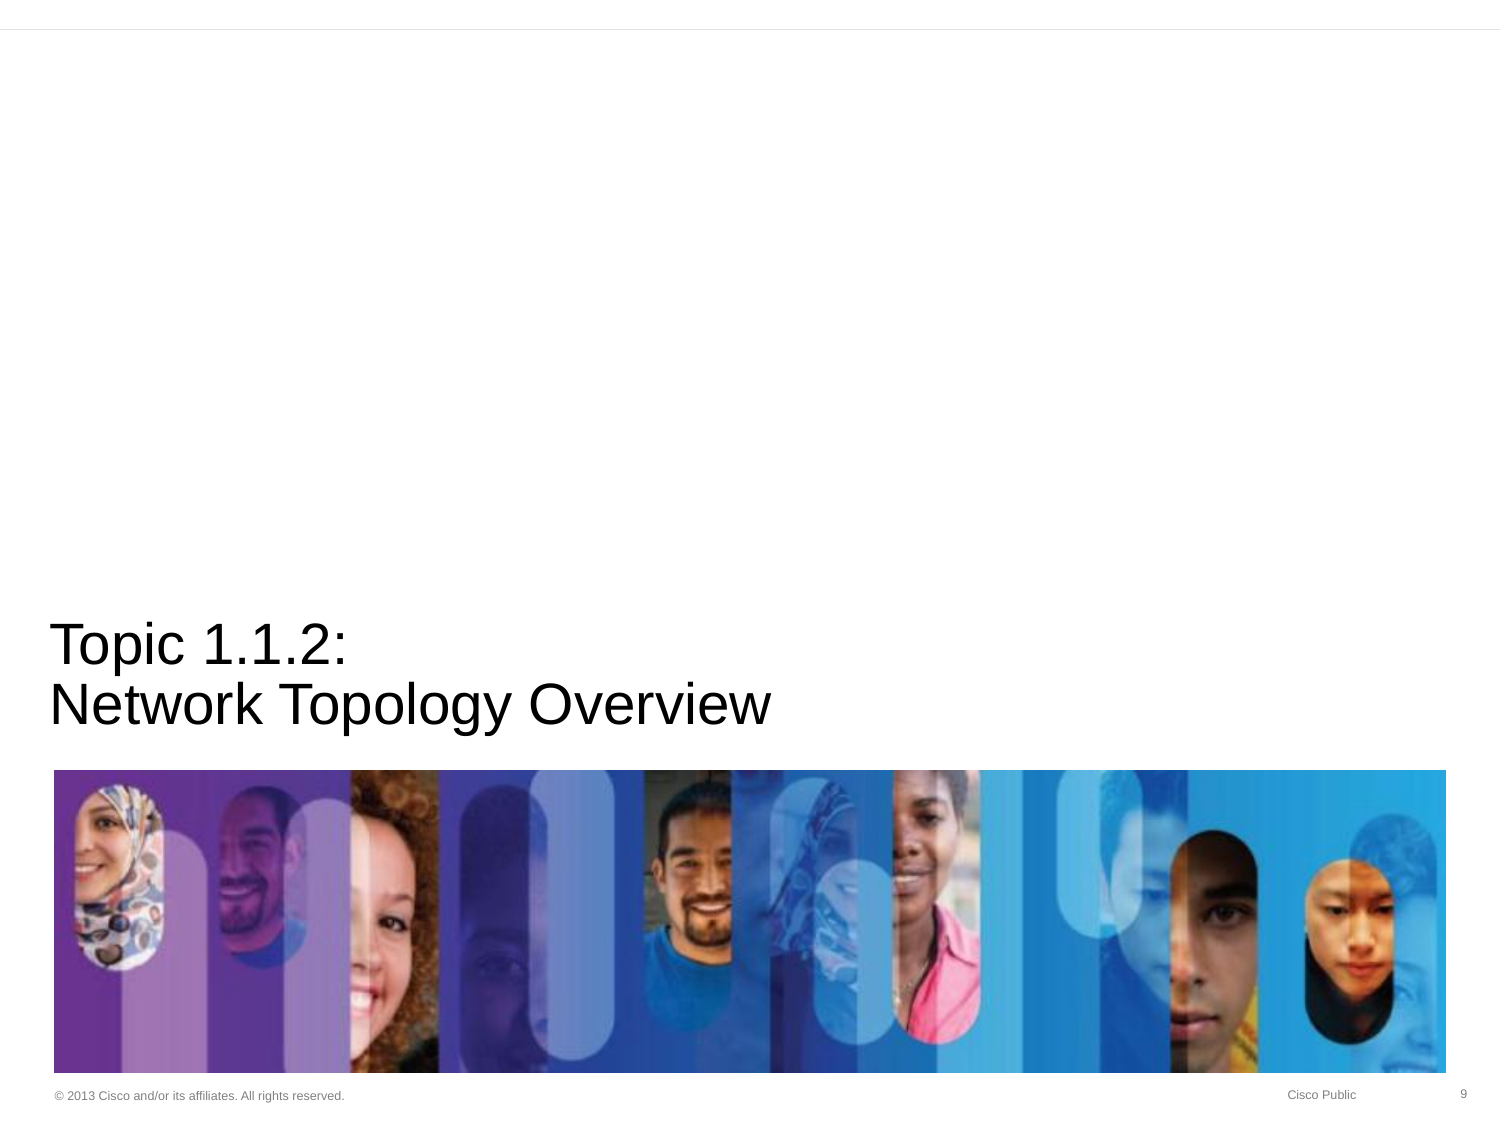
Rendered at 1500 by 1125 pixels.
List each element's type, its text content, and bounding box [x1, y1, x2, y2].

title Topic 1.1.2: Network Topology Overview [36, 65, 1439, 744]
picture [54, 770, 1446, 1073]
